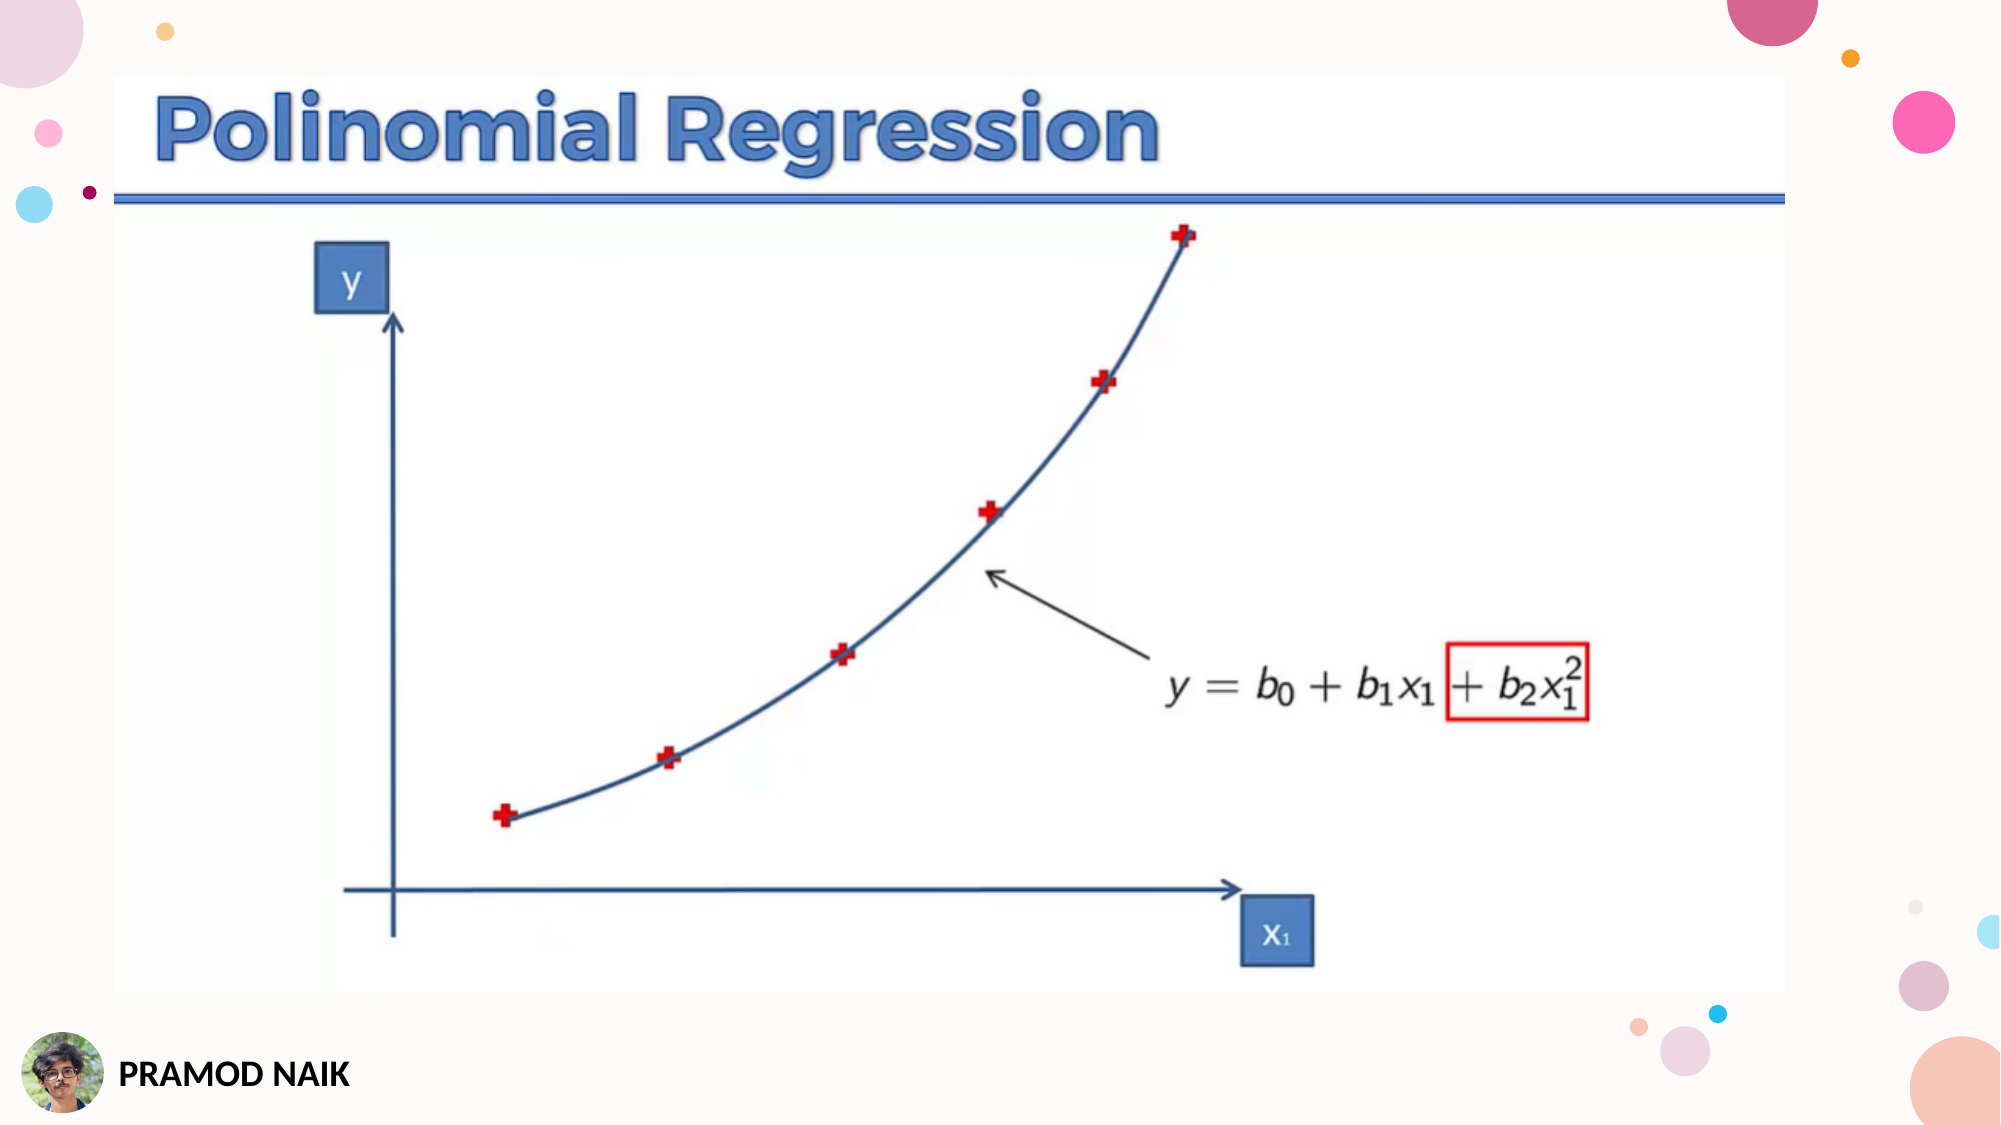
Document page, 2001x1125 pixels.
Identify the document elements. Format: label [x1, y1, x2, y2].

picture [21, 1031, 104, 1114]
picture [114, 76, 1785, 993]
